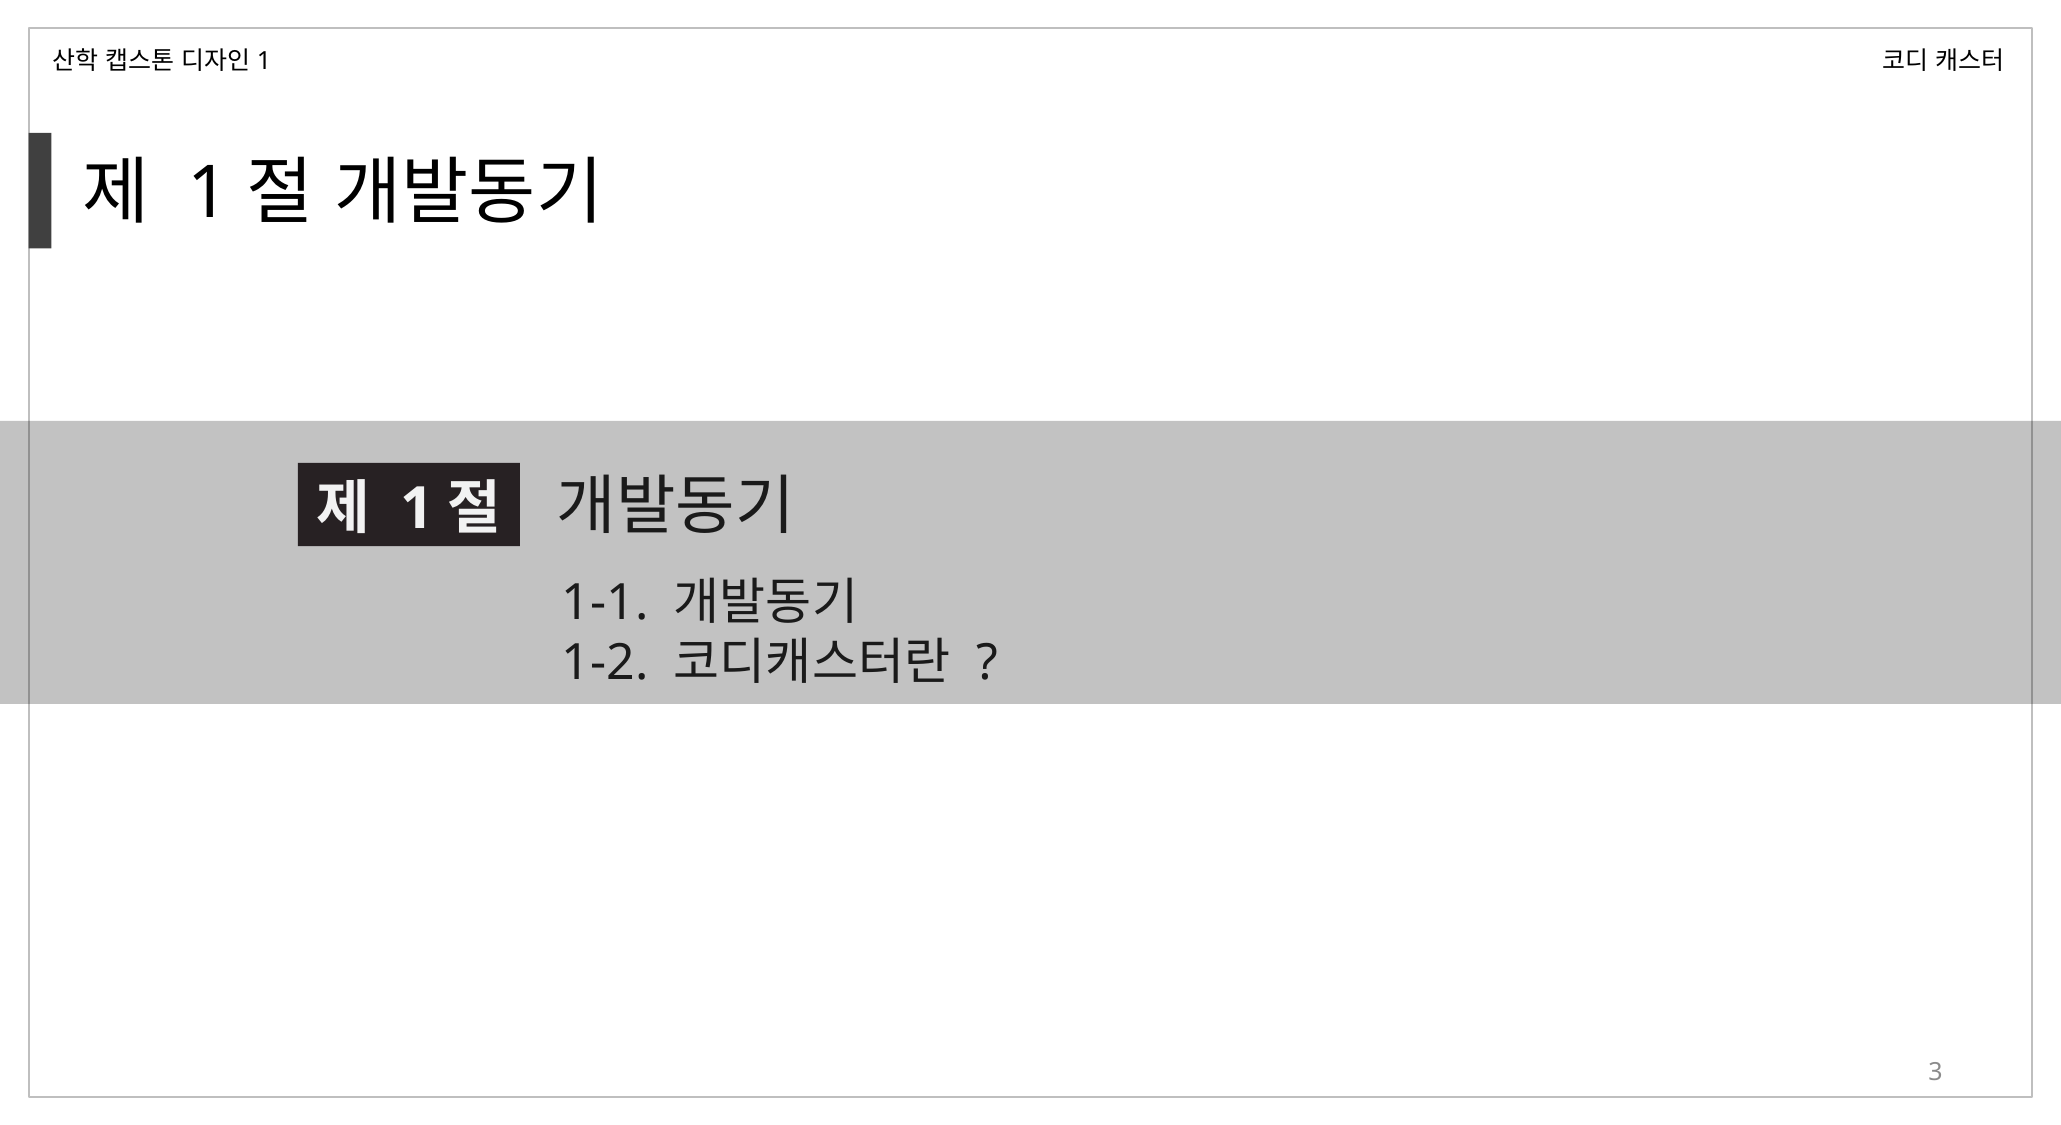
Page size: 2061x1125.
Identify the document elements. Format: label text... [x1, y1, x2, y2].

text_box [27, 716, 2034, 1099]
text_box 제 1절 개발동기 [67, 137, 1206, 240]
slide_number 3 [1476, 1042, 1958, 1103]
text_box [0, 420, 2061, 705]
text_box [27, 26, 2034, 418]
text_box 산학 캡스톤 디자인1 [38, 36, 369, 82]
text_box [26, 131, 54, 250]
text_box 코디 캐스터 [1868, 36, 2052, 82]
